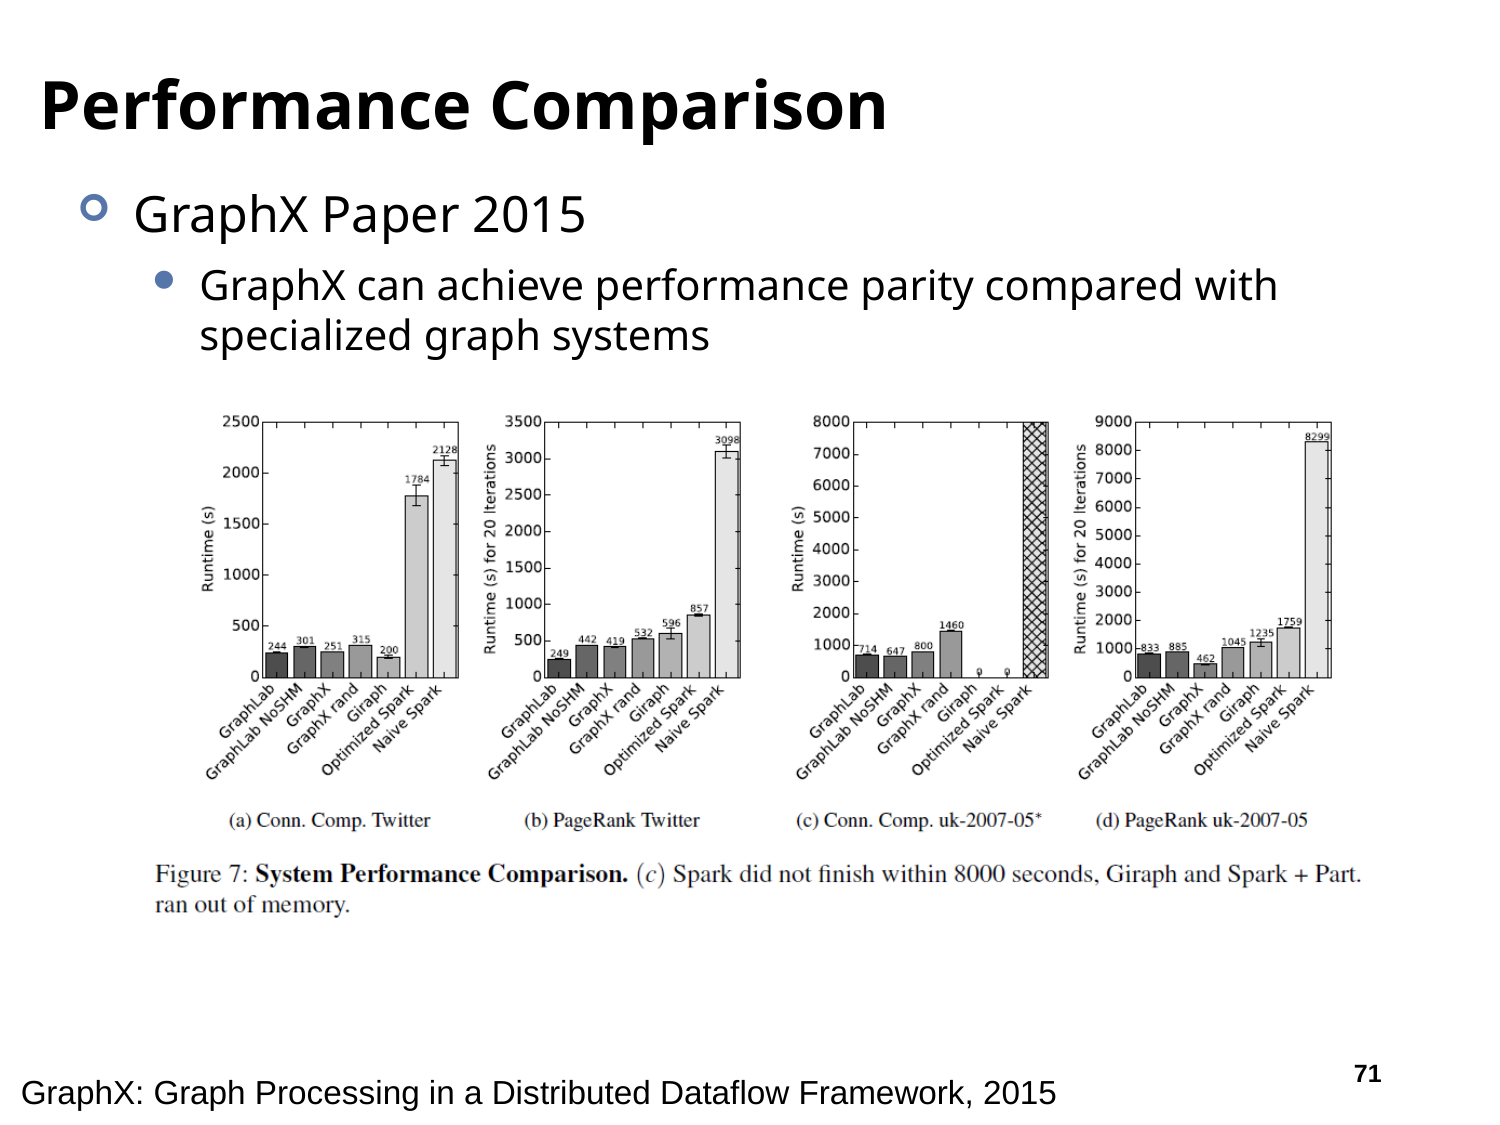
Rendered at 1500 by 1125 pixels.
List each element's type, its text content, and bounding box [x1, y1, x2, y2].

text_box GraphX: Graph Processing in a Distributed Dataflow Framework, 2015 [6, 1064, 1074, 1119]
slide_number 71 [1059, 1042, 1397, 1103]
list GraphX Paper 2015 GraphX can achieve performance parity compared with specialized graph systems [62, 188, 1451, 1013]
title Performance Comparison [24, 18, 1451, 188]
picture [99, 399, 1376, 933]
